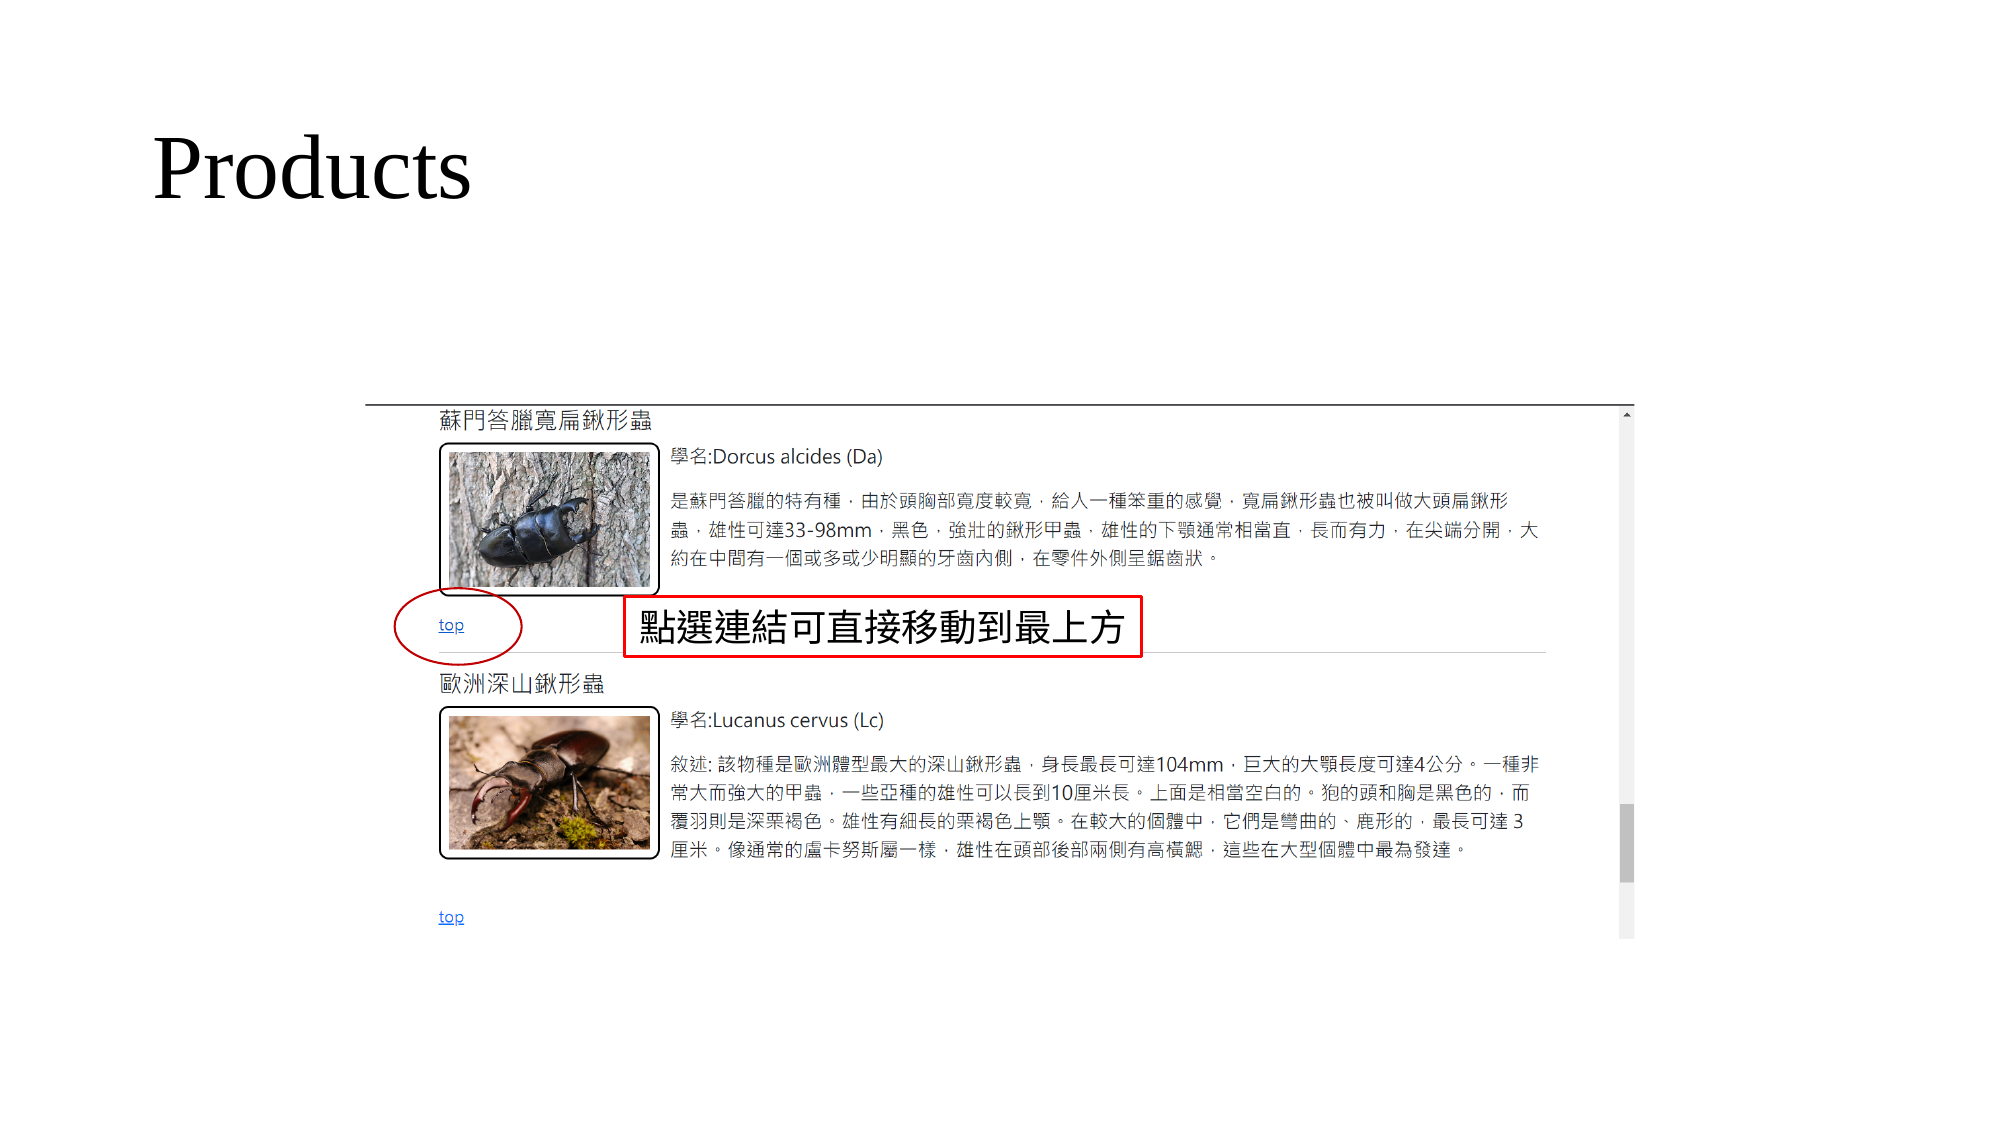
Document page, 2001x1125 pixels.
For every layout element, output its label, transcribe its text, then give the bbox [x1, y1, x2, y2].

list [365, 404, 1635, 939]
title Products [137, 59, 1863, 278]
